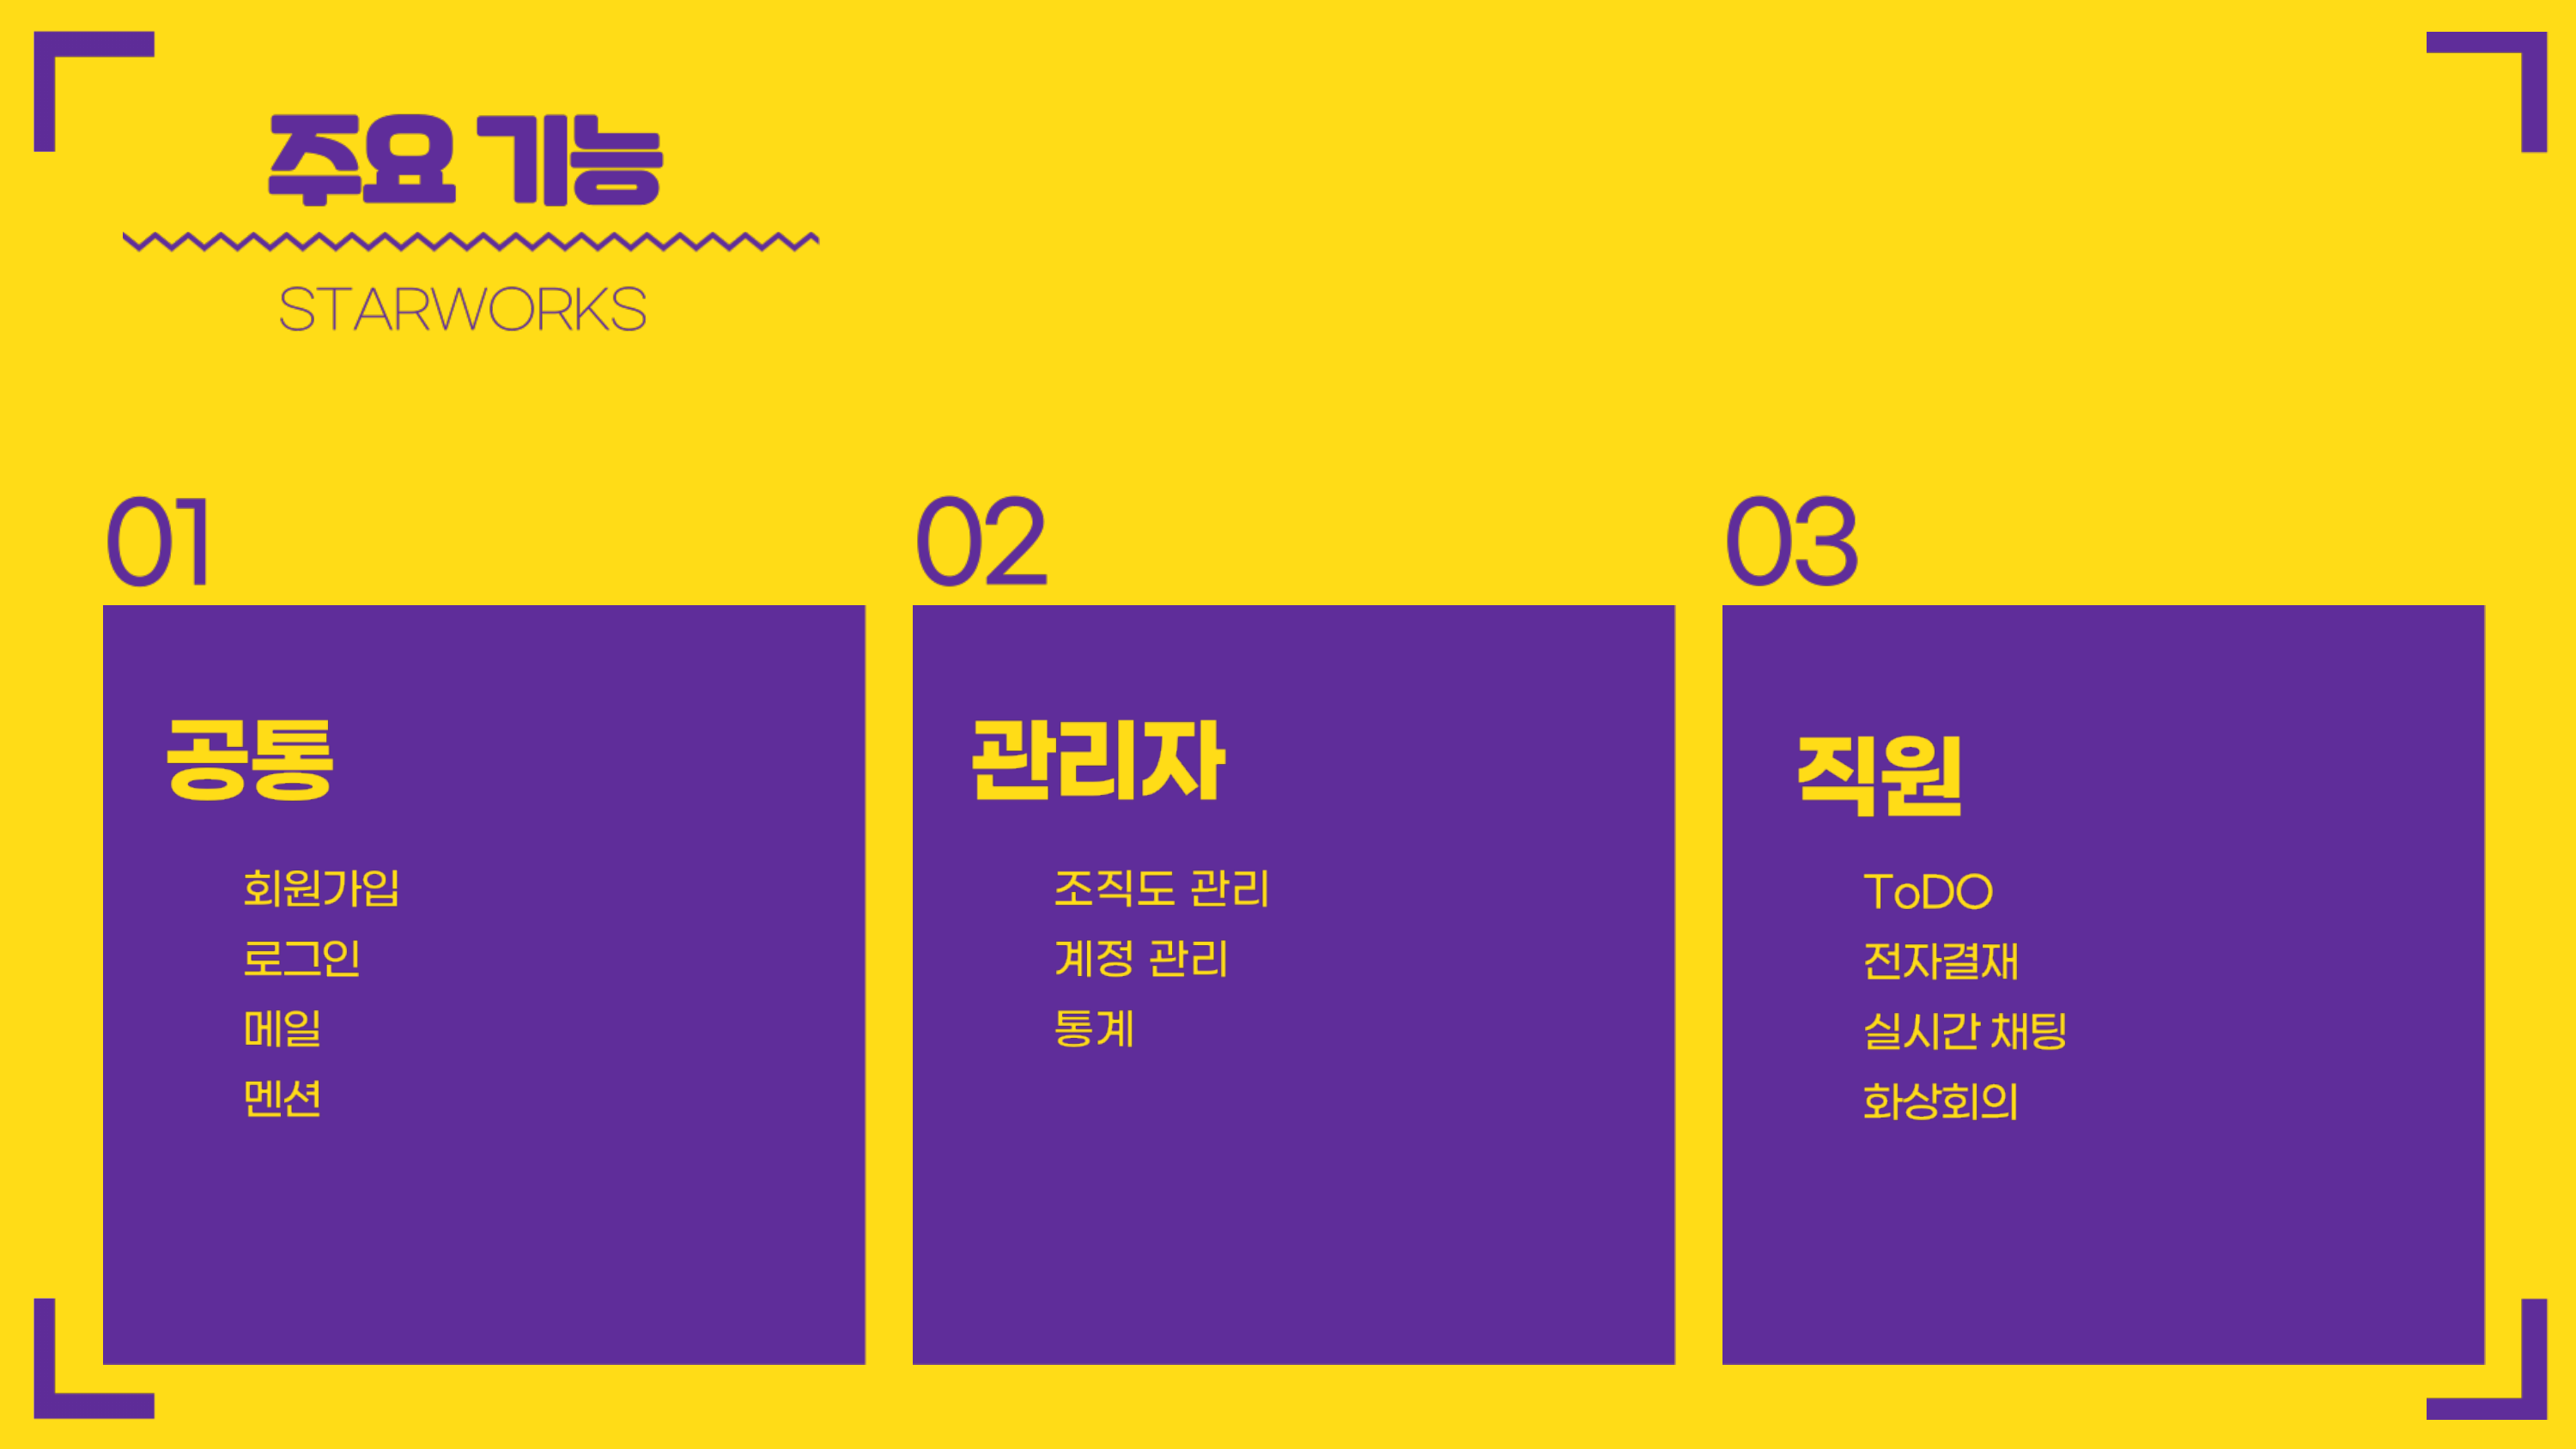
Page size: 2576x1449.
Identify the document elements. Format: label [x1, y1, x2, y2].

picture [236, 858, 417, 1137]
picture [955, 694, 1271, 845]
picture [1047, 858, 1288, 1068]
picture [1706, 460, 1909, 638]
picture [896, 460, 1099, 636]
text_box [2427, 32, 2549, 154]
text_box [33, 1298, 155, 1420]
picture [149, 694, 377, 846]
text_box [102, 605, 866, 1365]
picture [1856, 861, 2089, 1141]
text_box [33, 30, 155, 152]
text_box [1722, 605, 2486, 1365]
picture [87, 460, 258, 637]
text_box [2427, 1298, 2549, 1420]
picture [88, 52, 714, 255]
text_box [913, 605, 1676, 1365]
picture [1778, 710, 2005, 860]
picture [101, 270, 659, 357]
text_box [123, 232, 821, 252]
